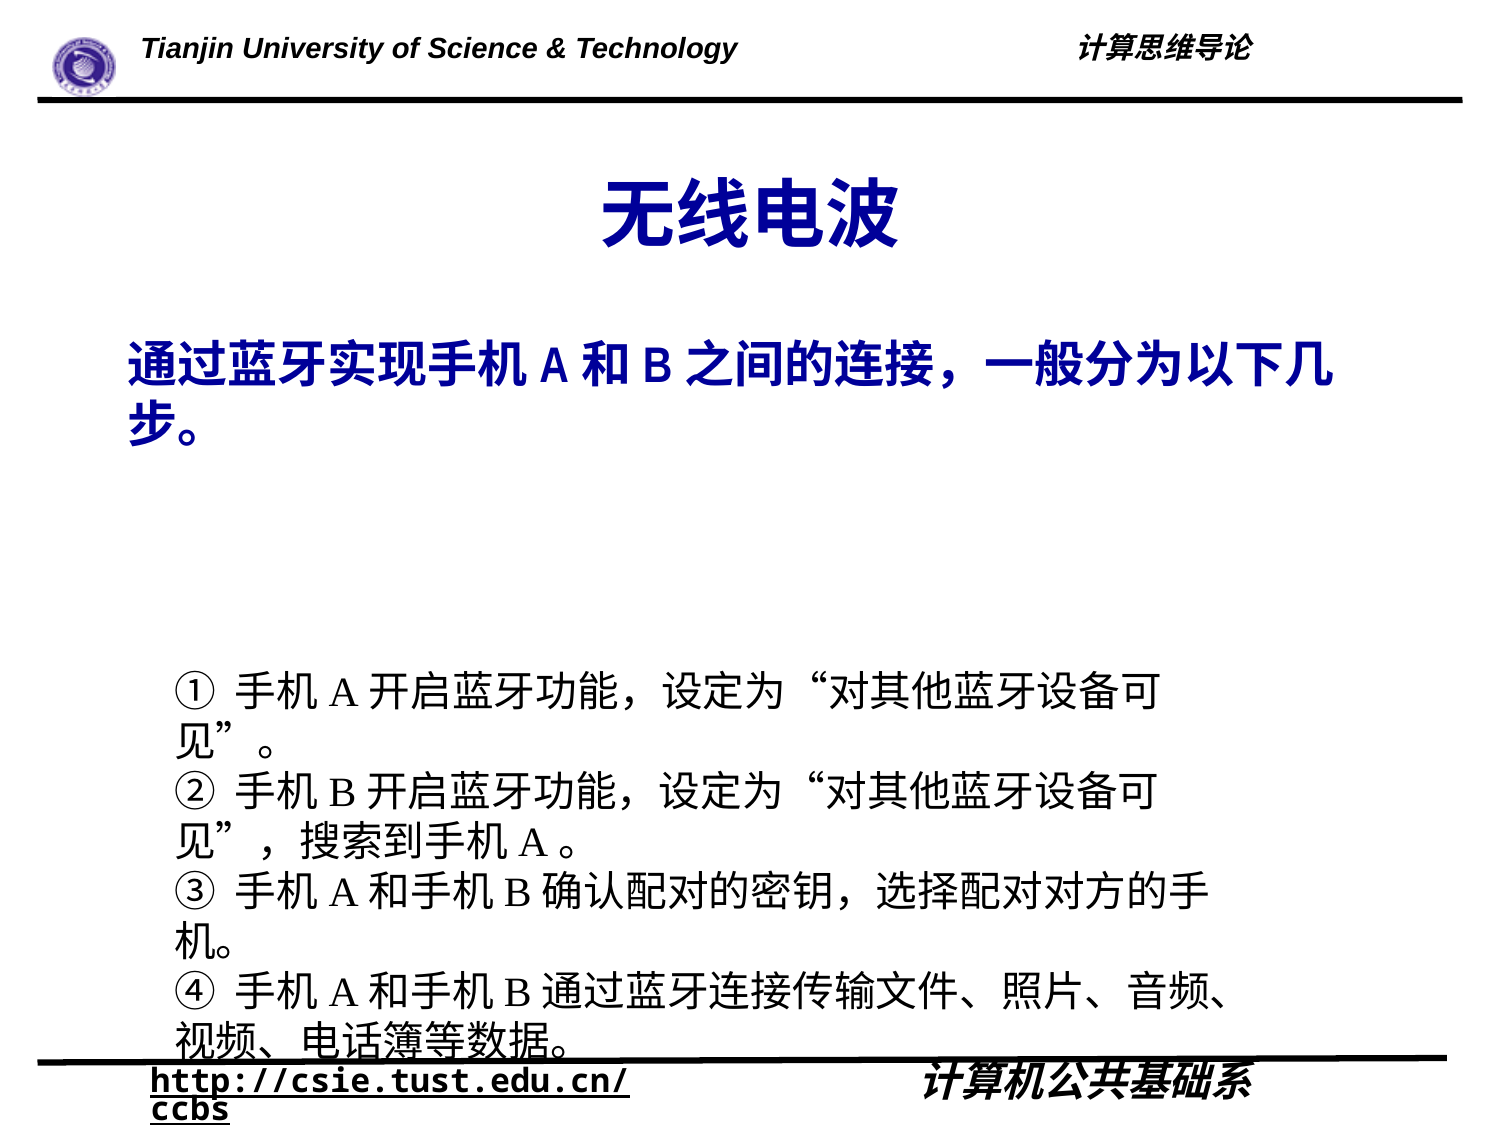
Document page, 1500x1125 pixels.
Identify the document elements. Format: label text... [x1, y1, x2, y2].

title 无线电波 [112, 99, 1388, 288]
text_box ① 手机A开启蓝牙功能，设定为“对其他蓝牙设备可见”。 ② 手机B开启蓝牙功能，设定为“对其他蓝牙设备可见”，搜索到手机A。 ③ 手机A和手机B确认配对的密钥，选择配对对方的手机。 ④ 手机A和手机B通过蓝牙连接传输文件、照片、音频、视频、电话簿等数据。 [159, 656, 1294, 1072]
picture [52, 37, 116, 97]
list 通过蓝牙实现手机A和B之间的连接，一般分为以下几步。 [112, 324, 1388, 1000]
